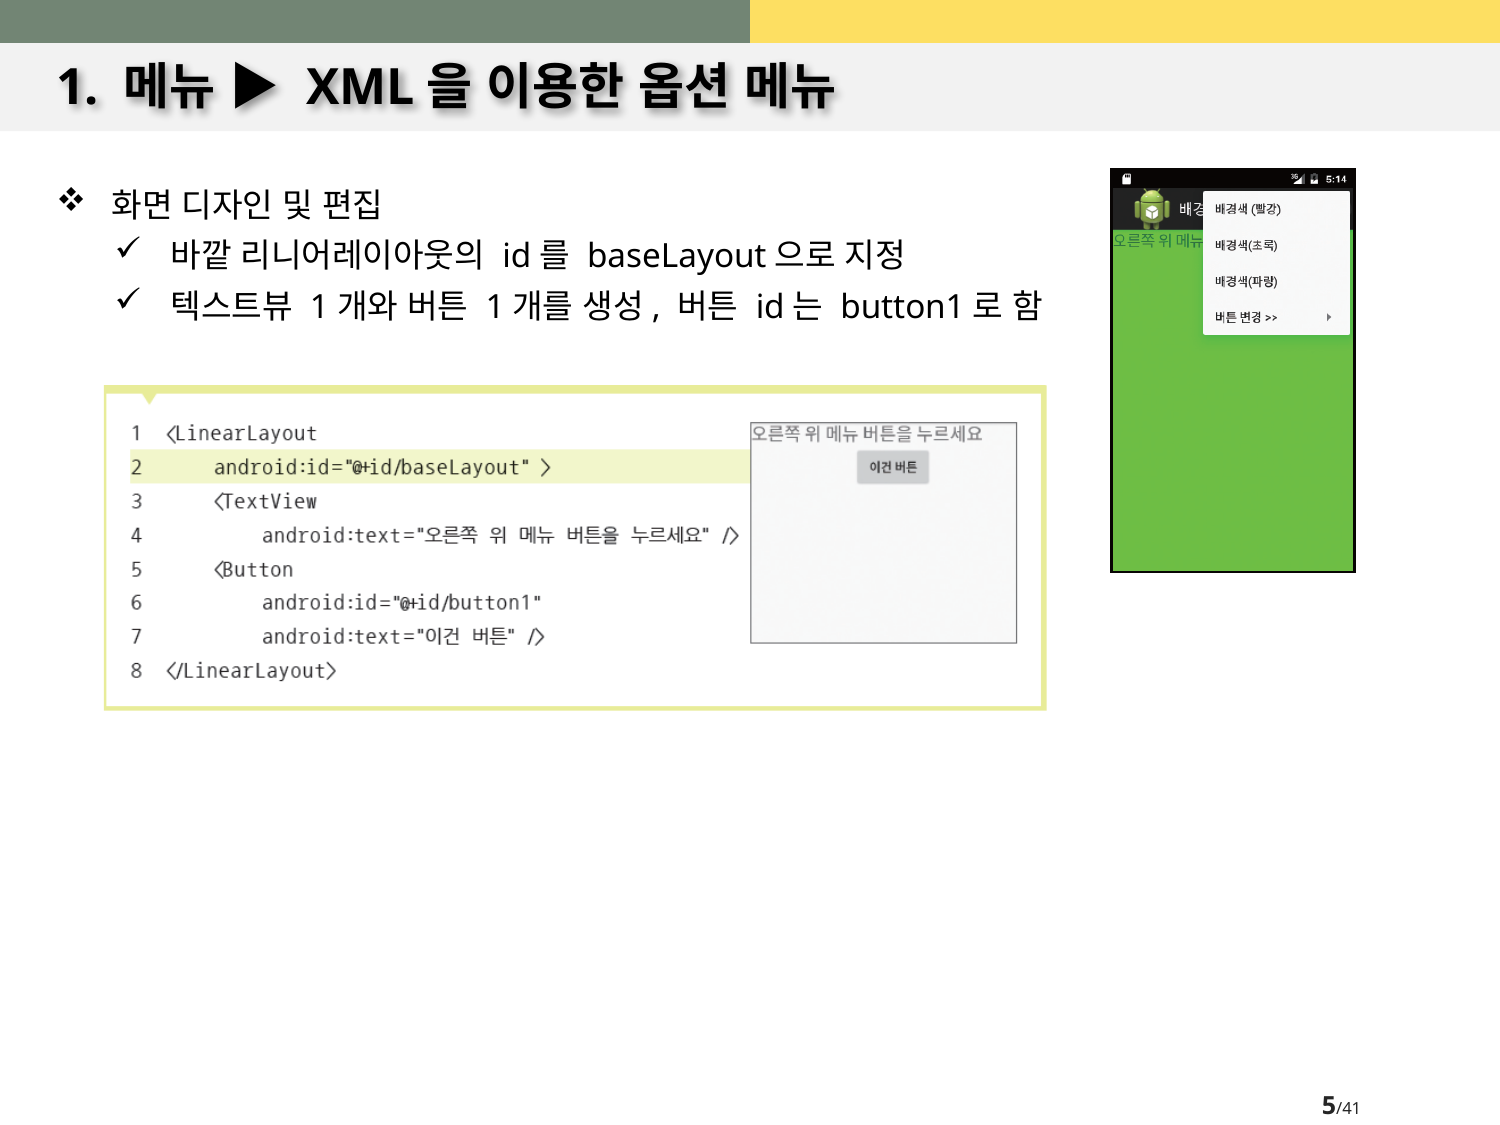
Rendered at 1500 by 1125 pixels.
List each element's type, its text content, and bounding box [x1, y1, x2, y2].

picture [1106, 164, 1363, 576]
list 화면 디자인 및 편집 바깥 리니어레이아웃의 id를 baseLayout으로 지정 텍스트뷰 1개와 버튼 1개를 생성, 버튼 id는 button1로 함 [41, 172, 1459, 1048]
picture [103, 385, 1049, 714]
title 1. 메뉴 ▶ XML을 이용한 옵션 메뉴 [41, 42, 1459, 128]
